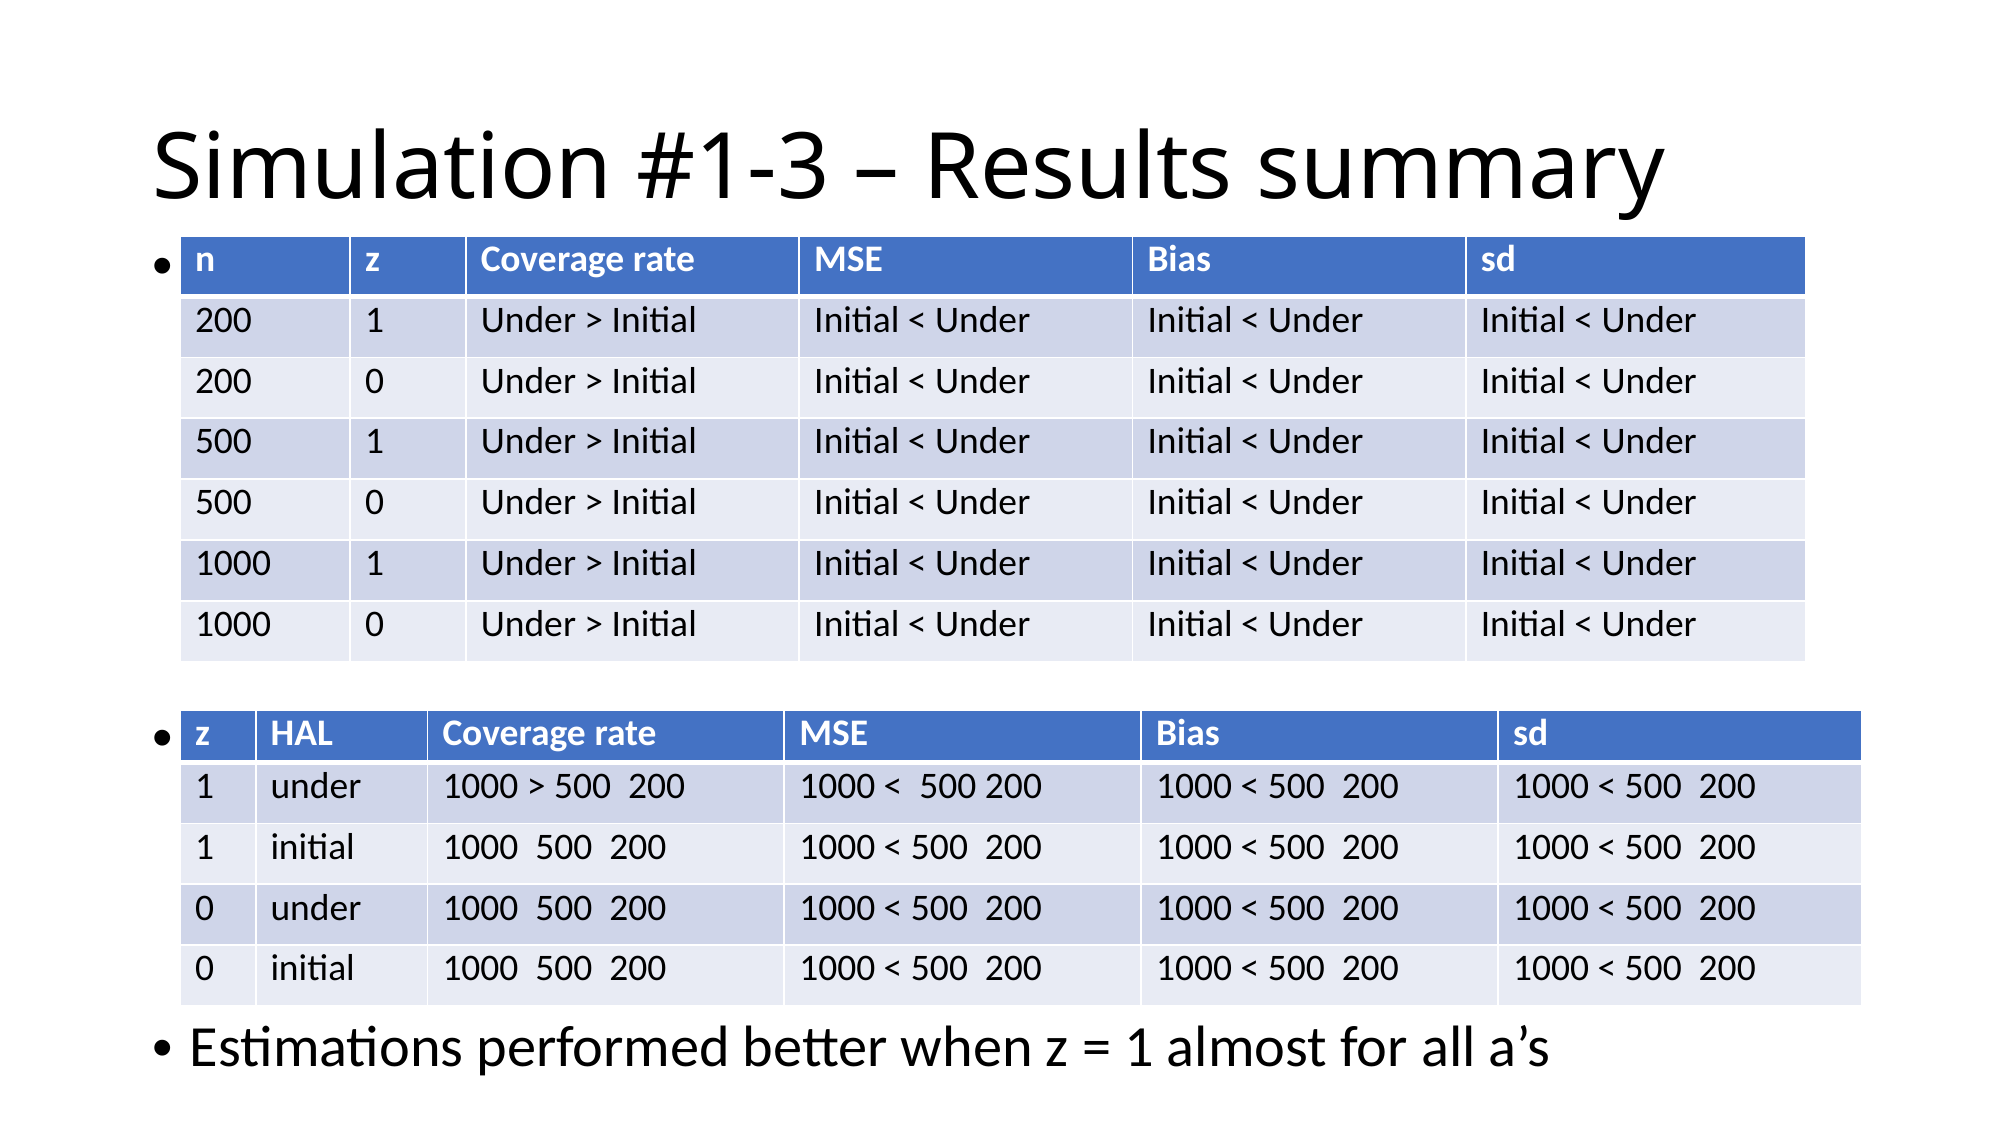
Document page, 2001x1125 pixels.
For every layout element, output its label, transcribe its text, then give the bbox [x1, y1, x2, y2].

table_cell Initial < Under [1133, 541, 1465, 600]
table_cell 1 [351, 299, 465, 357]
table_cell Initial < Under [800, 602, 1132, 661]
title Simulation #1-3 – Results summary [137, 59, 1863, 278]
table_cell Initial < Under [1133, 480, 1465, 539]
table_cell 1000 [181, 541, 349, 600]
table_cell 500 [181, 419, 349, 478]
table_cell Under > Initial [467, 541, 798, 600]
table_cell Initial < Under [800, 419, 1132, 478]
table_header z [351, 237, 465, 294]
table_cell Under > Initial [467, 419, 798, 478]
table_cell 200 [181, 299, 349, 357]
table_header MSE [800, 237, 1132, 294]
table_cell Initial < Under [800, 541, 1132, 600]
table_cell Initial < Under [1133, 358, 1465, 417]
table_cell Initial < Under [1133, 602, 1465, 661]
table_cell 500 [181, 480, 349, 539]
table_cell 0 [351, 602, 465, 661]
table_cell Initial < Under [1467, 480, 1805, 539]
table_cell Under > Initial [467, 299, 798, 357]
table_cell Initial < Under [800, 480, 1132, 539]
table_cell Under > Initial [467, 602, 798, 661]
table_header n [223, 237, 349, 294]
text_box Estimations performed better when z = 1 almost for all a’s [137, 1016, 1863, 1114]
table_header sd [1467, 237, 1805, 294]
text_box [137, 234, 223, 355]
table_cell 1 [351, 419, 465, 478]
text_box [137, 706, 223, 827]
table_cell 1000 [181, 602, 349, 661]
table_header Coverage rate [467, 237, 798, 294]
table_cell Initial < Under [1467, 299, 1805, 357]
table_cell 1 [351, 541, 465, 600]
table_cell Initial < Under [1467, 602, 1805, 661]
table_cell Initial < Under [1467, 358, 1805, 417]
table_cell 200 [181, 358, 349, 417]
table_cell Initial < Under [800, 299, 1132, 357]
table_header Bias [1133, 237, 1465, 294]
table_cell 0 [351, 358, 465, 417]
table_cell Initial < Under [1133, 299, 1465, 357]
table_cell Initial < Under [1133, 419, 1465, 478]
table_cell Initial < Under [1467, 419, 1805, 478]
table_cell Under > Initial [467, 480, 798, 539]
table_cell Initial < Under [1467, 541, 1805, 600]
table_cell Under > Initial [467, 358, 798, 417]
table_cell Initial < Under [800, 358, 1132, 417]
table_cell 0 [351, 480, 465, 539]
